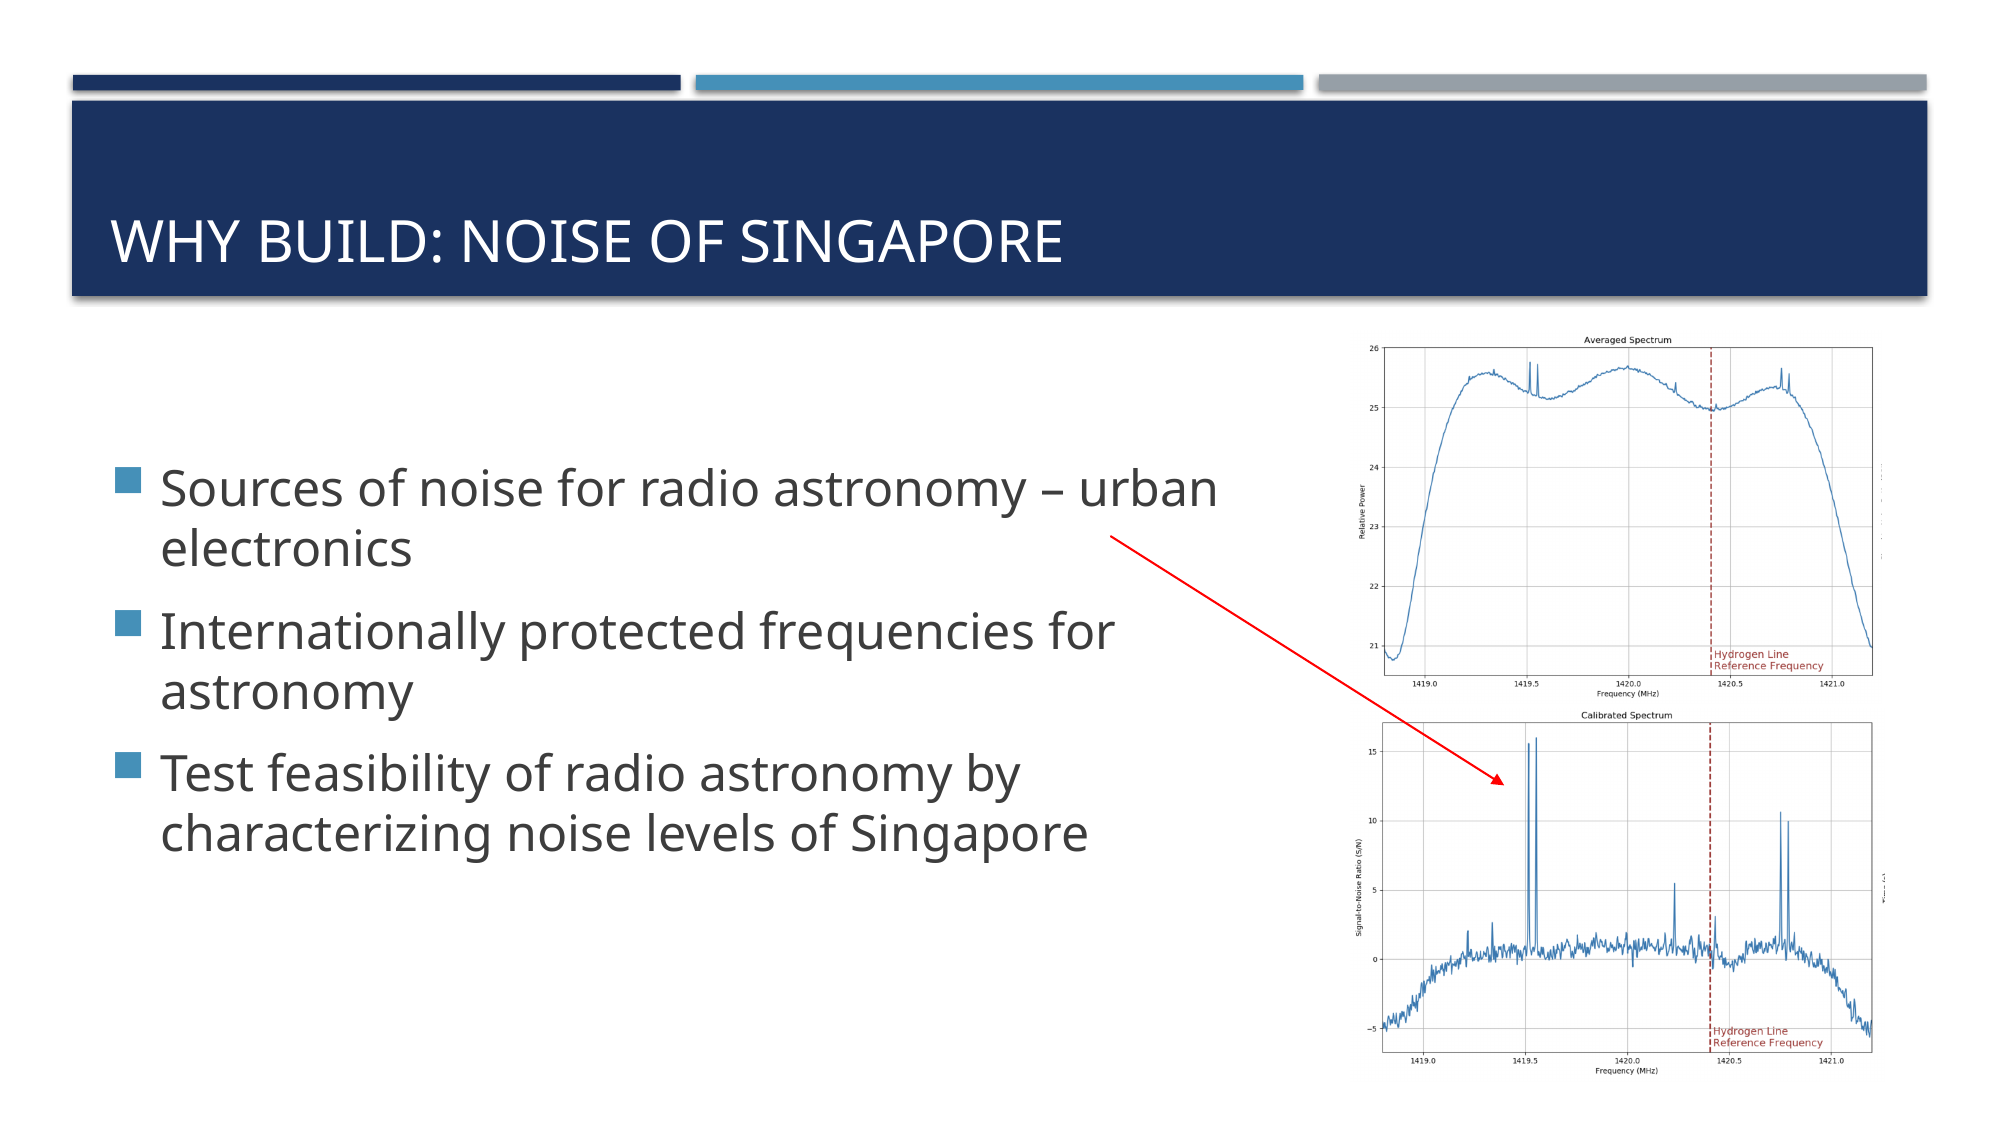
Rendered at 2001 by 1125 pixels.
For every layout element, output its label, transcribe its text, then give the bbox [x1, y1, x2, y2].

picture [1350, 330, 1882, 705]
picture [1350, 708, 1886, 1082]
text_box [1110, 535, 1505, 786]
list Sources of noise for radio astronomy – urban electronics Internationally protected frequencies for astronomy Test feasibility of radio astronomy by characterizing noise levels of Singapore [95, 357, 1263, 962]
title WHY Build: Noise of Singapore [95, 115, 1905, 282]
